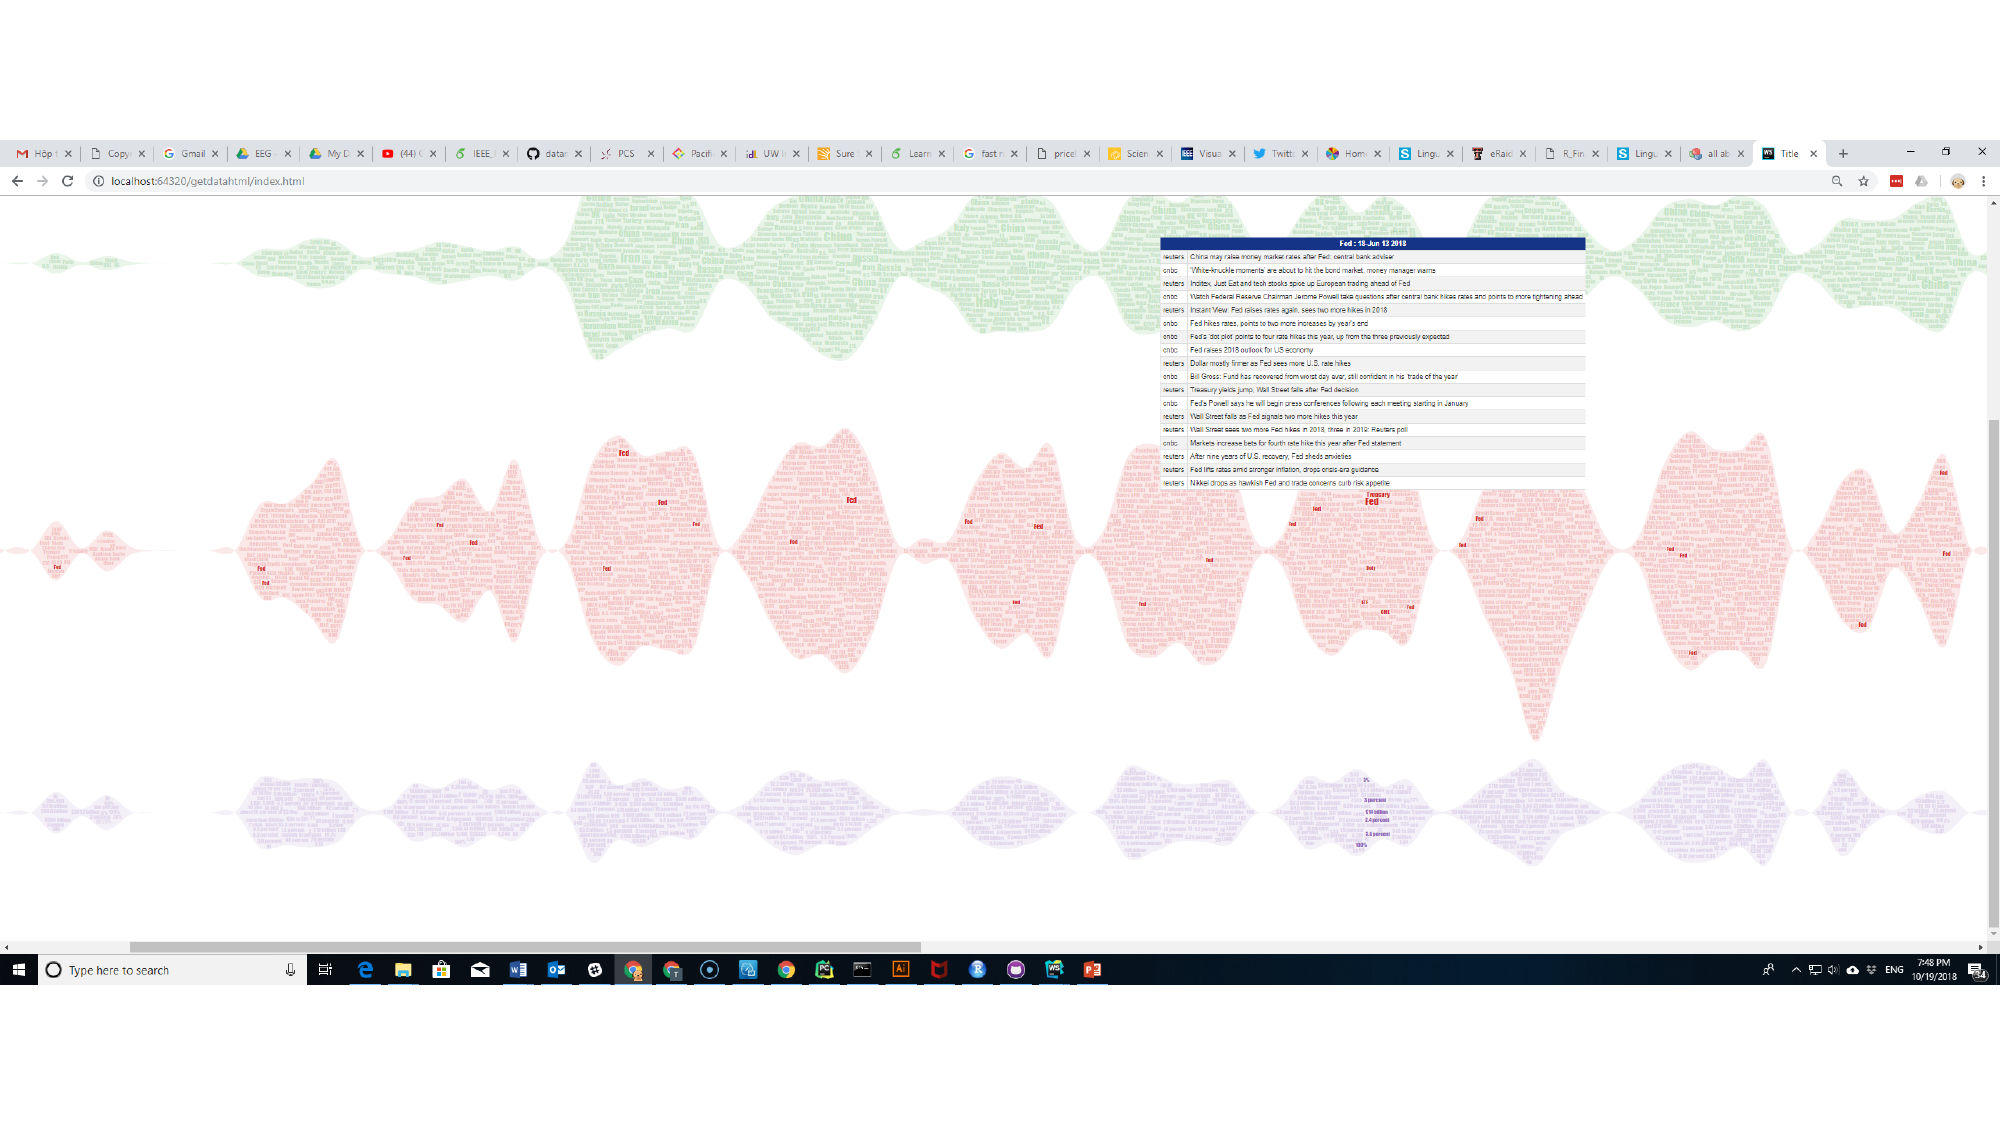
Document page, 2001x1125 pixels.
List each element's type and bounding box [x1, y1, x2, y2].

picture [0, 140, 2000, 985]
